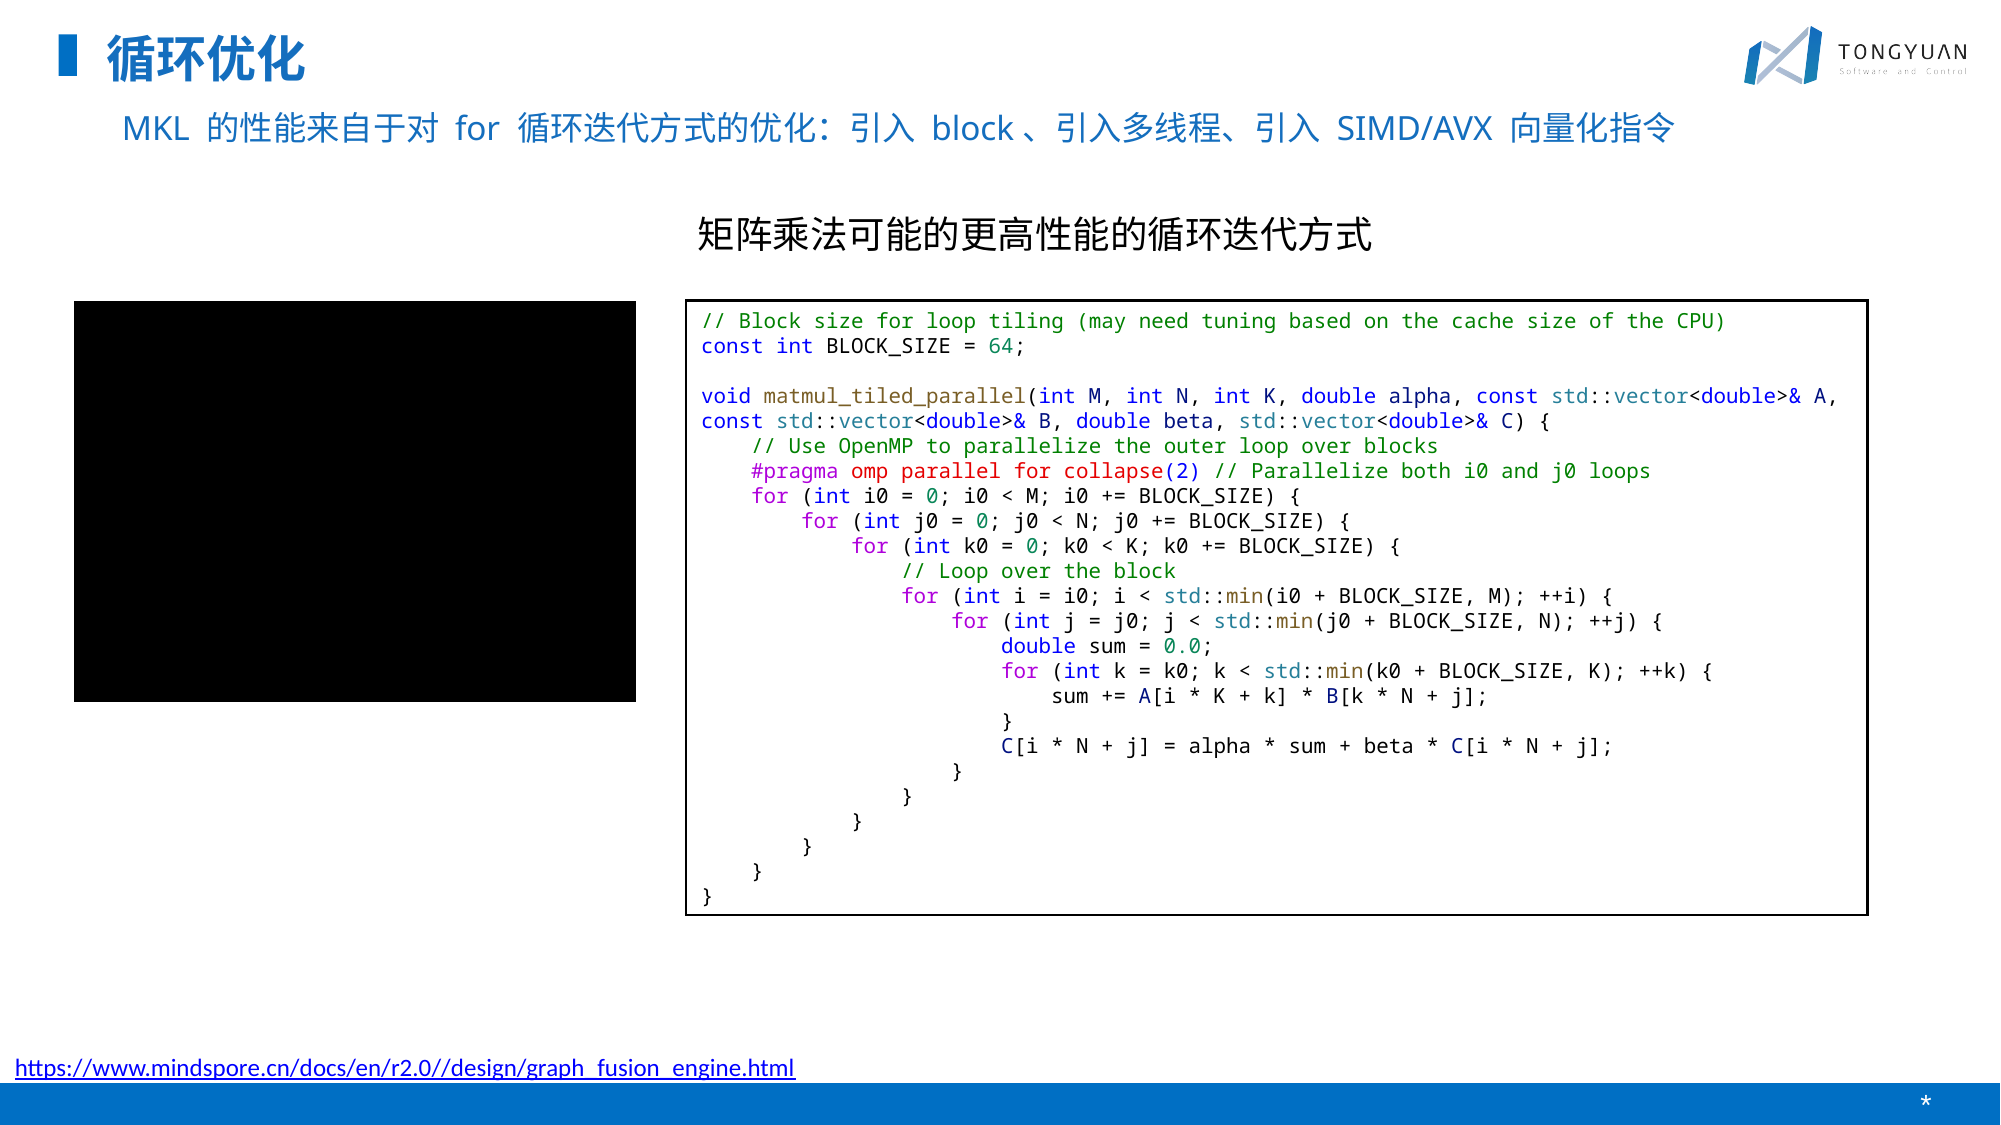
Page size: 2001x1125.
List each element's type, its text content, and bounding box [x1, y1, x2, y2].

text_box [73, 300, 637, 703]
text_box // Block size for loop tiling (may need tuning based on the cache size of the CPU) const int BLOCK_SIZE = 64; void matmul_tiled_parallel(int M, int N, int K, double alpha, const std::vector<double>& A, const std::vector<double>& B, double beta, std::vector<double>& C) { // Use OpenMP to parallelize the outer loop over blocks #pragma omp parallel for collapse(2) // Parallelize both i0 and j0 loops for (int i0 = 0; i0 < M; i0 += BLOCK_SIZE) { for (int j0 = 0; j0 < N; j0 += BLOCK_SIZE) { for (int k0 = 0; k0 < K; k0 += BLOCK_SIZE) { // Loop over the block for (int i = i0; i < std::min(i0 + BLOCK_SIZE, M); ++i) { for (int j = j0; j < std::min(j0 + BLOCK_SIZE, N); ++j) { double sum = 0.0; for (int k = k0; k < std::min(k0 + BLOCK_SIZE, K); ++k) { sum += A[i * K + k] * B[k * N + j]; } C[i * N + j] = alpha * sum + beta * C[i * N + j]; } } } } } } [686, 300, 1868, 915]
text_box * [1912, 1078, 1975, 1125]
picture [1744, 26, 1969, 85]
text_box 矩阵乘法可能的更高性能的循环迭代方式 [690, 203, 1381, 264]
text_box 循环优化 [106, 27, 1763, 88]
text_box https://www.mindspore.cn/docs/en/r2.0//design/graph_fusion_engine.html [0, 1043, 1343, 1089]
text_box MKL 的性能来自于对 for 循环迭代方式的优化：引入 block、引入多线程、引入 SIMD/AVX 向量化指令 [114, 99, 1684, 155]
